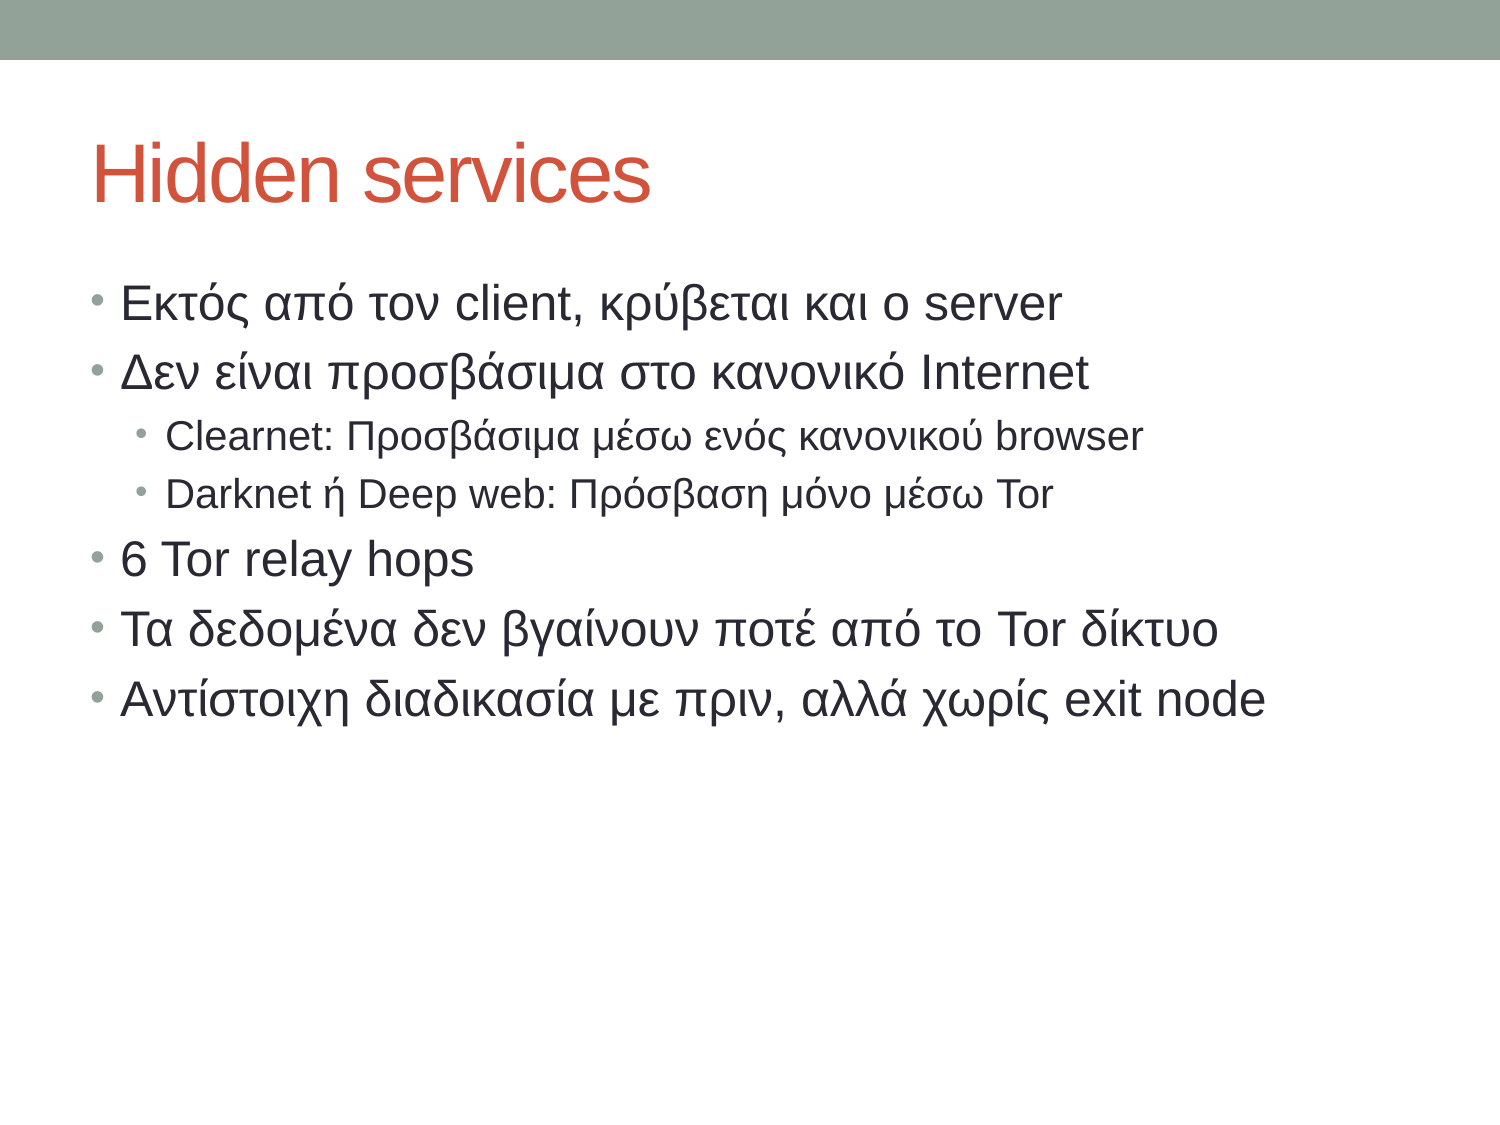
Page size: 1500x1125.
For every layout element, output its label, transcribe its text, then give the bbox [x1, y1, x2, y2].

title Hidden services [75, 87, 1425, 250]
list Εκτός από τον client, κρύβεται και ο server Δεν είναι προσβάσιμα στο κανονικό Internet Clearnet: Προσβάσιμα μέσω ενός κανονικού browser Darknet ή Deep web: Πρόσβαση μόνο μέσω Tor 6 Tor relay hops Τα δεδομένα δεν βγαίνουν ποτέ από το Tor δίκτυο Αντίστοιχη διαδικασία με πριν, αλλά χωρίς exit node [75, 262, 1425, 1063]
